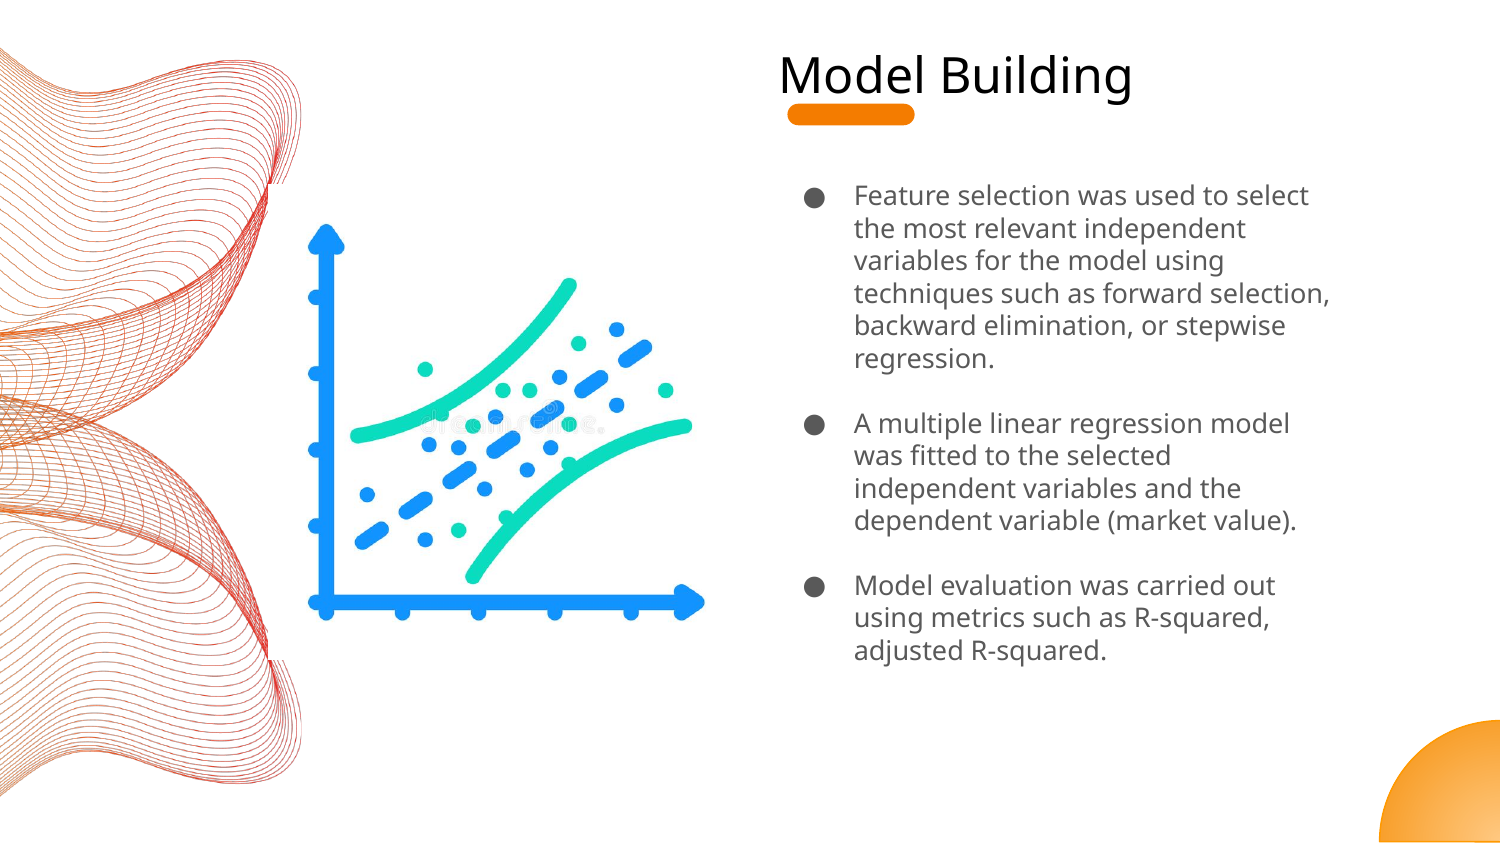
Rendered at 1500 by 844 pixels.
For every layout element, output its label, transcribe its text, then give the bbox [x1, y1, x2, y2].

subtitle Feature selection was used to select the most relevant independent variables for the model using techniques such as forward selection, backward elimination, or stepwise regression. A multiple linear regression model was fitted to the selected independent variables and the dependent variable (market value). Model evaluation was carried out using metrics such as R-squared, adjusted R-squared. [763, 163, 1353, 486]
title Model Building [763, 20, 1353, 127]
picture [0, 0, 744, 844]
